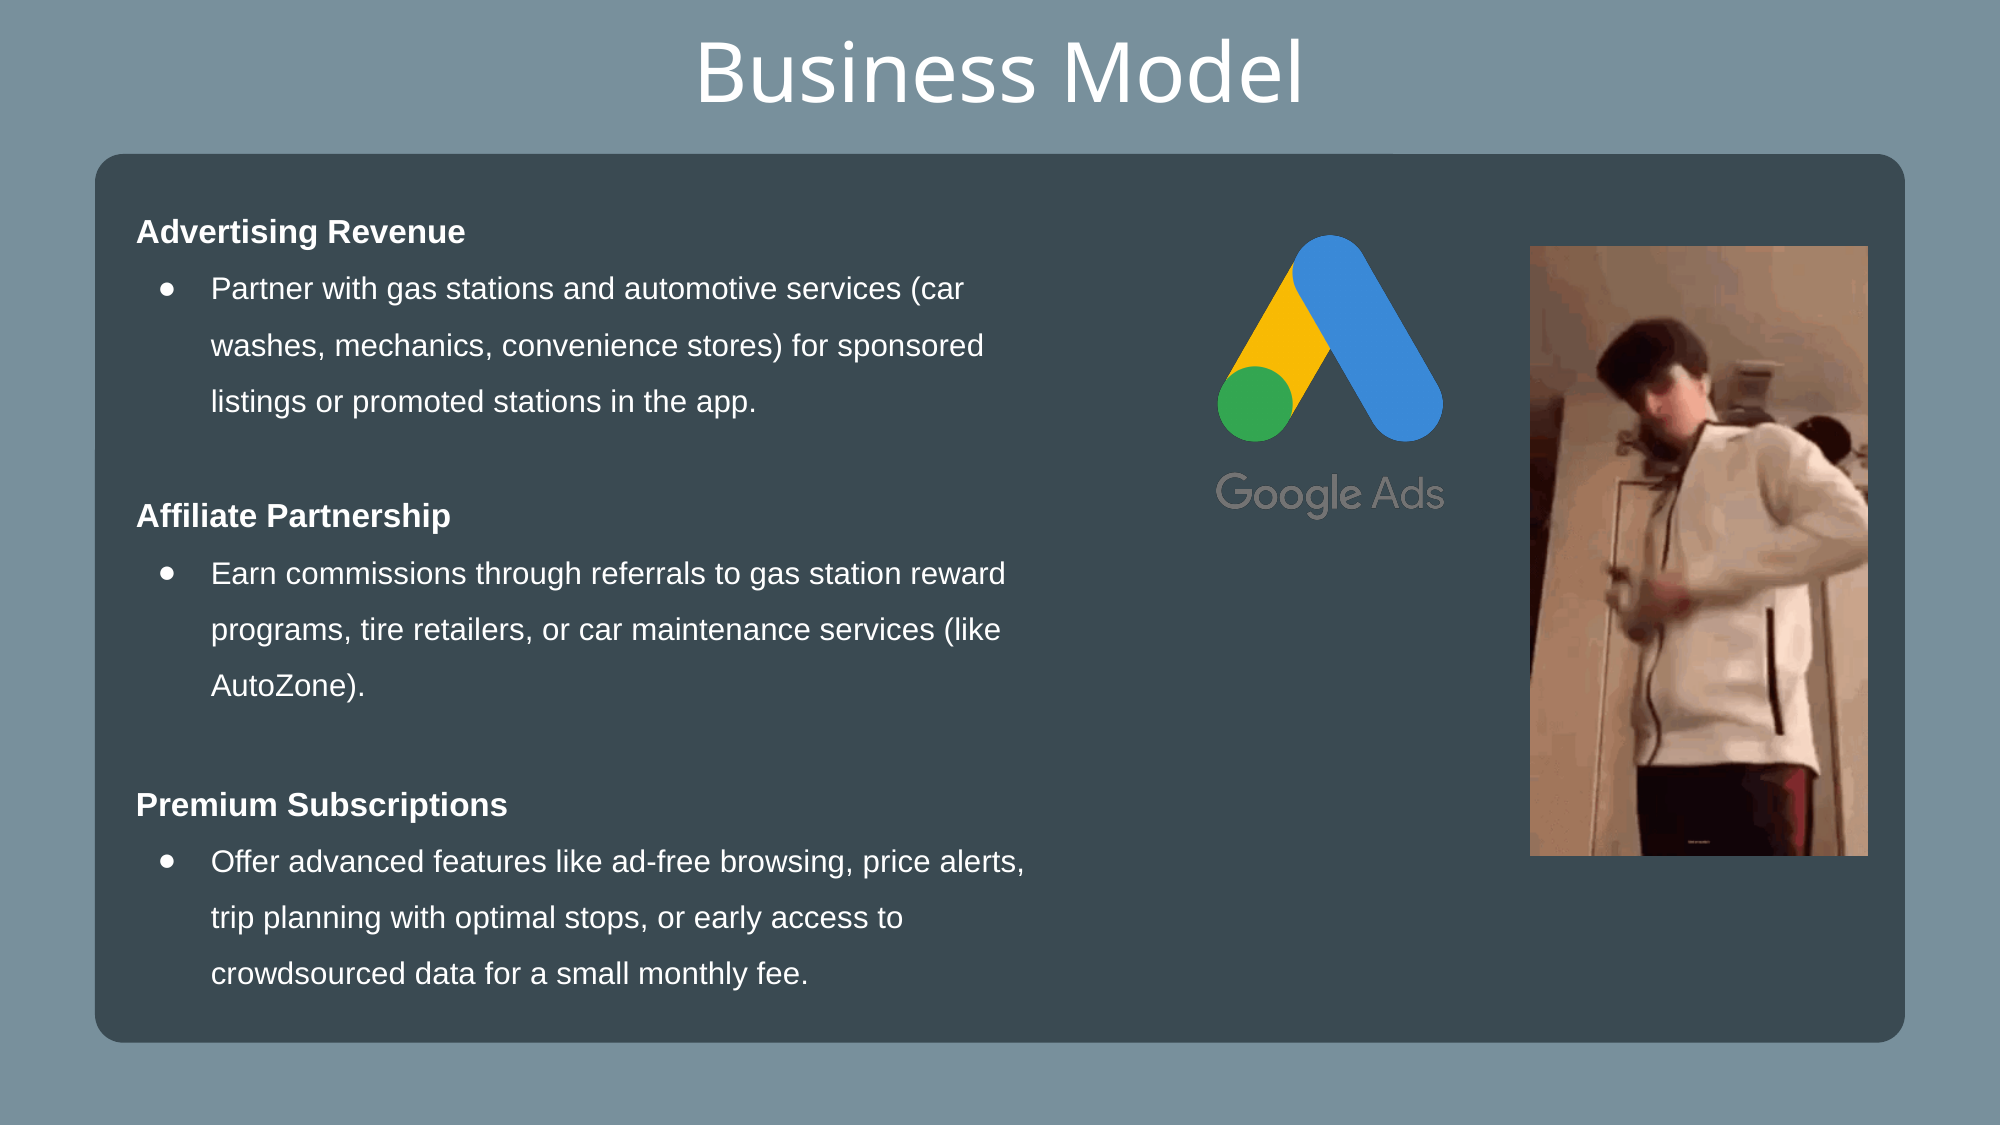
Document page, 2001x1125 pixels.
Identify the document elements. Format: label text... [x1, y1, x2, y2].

picture [1215, 234, 1444, 520]
text_box [0, 0, 2000, 1125]
text_box [94, 153, 1905, 1043]
title Business Model [137, 19, 1863, 132]
picture [1530, 246, 1869, 856]
text_box Advertising Revenue Partner with gas stations and automotive services (car washes, mechanics, convenience stores) for sponsored listings or promoted stations in the app. Affiliate Partnership Earn commissions through referrals to gas station reward programs, tire retailers, or car maintenance services (like AutoZone). Premium Subscriptions Offer advanced features like ad-free browsing, price alerts, trip planning with optimal stops, or early access to crowdsourced data for a small monthly fee. [120, 175, 1054, 1022]
